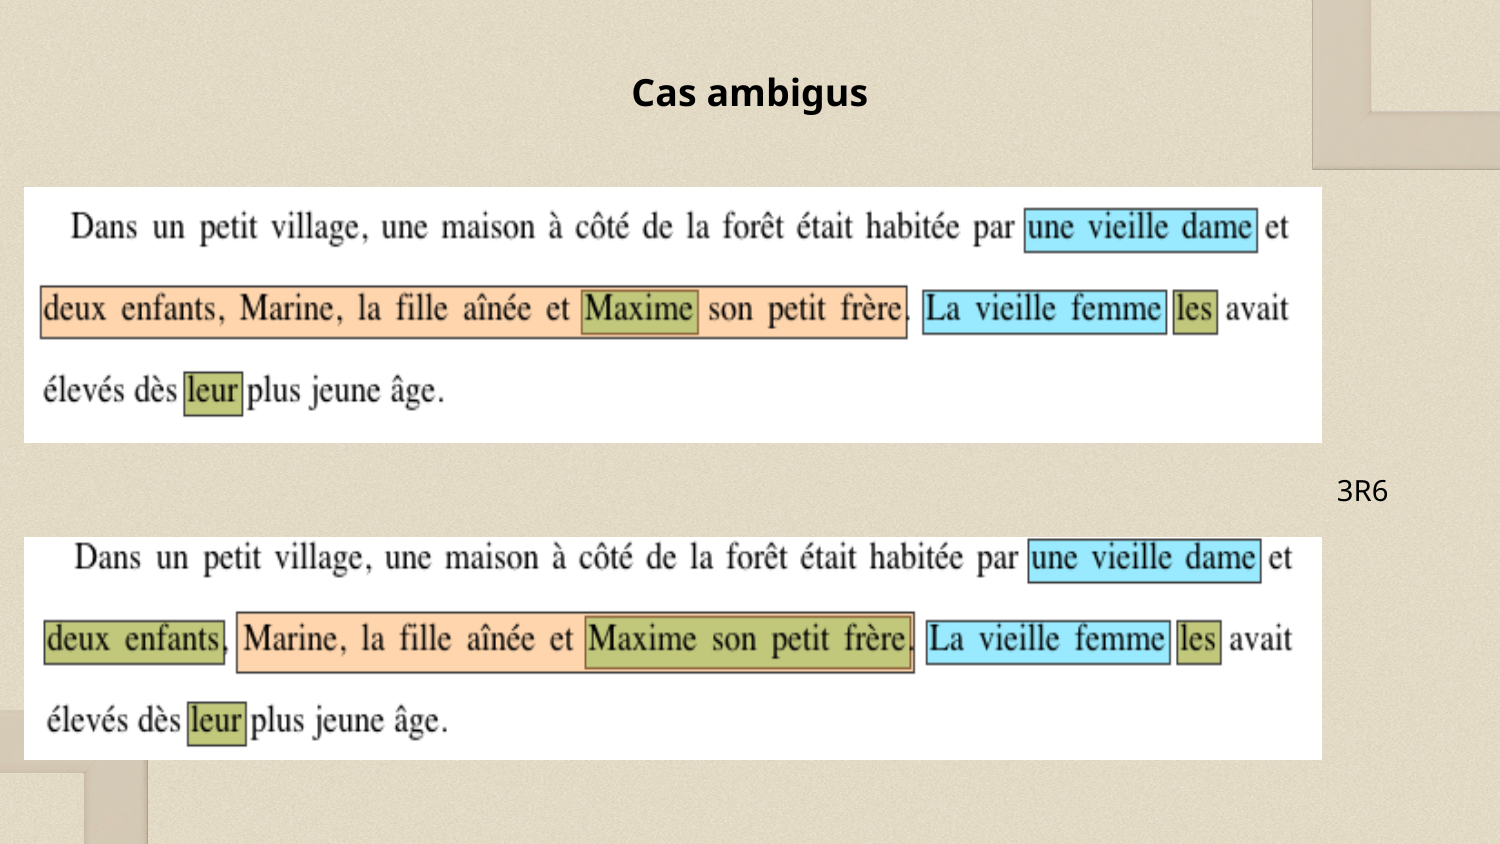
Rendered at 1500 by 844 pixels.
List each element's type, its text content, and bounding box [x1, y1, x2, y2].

text_box 3R6 [1321, 457, 1471, 523]
title Cas ambigus [118, 54, 1382, 149]
picture [0, 0, 1500, 844]
